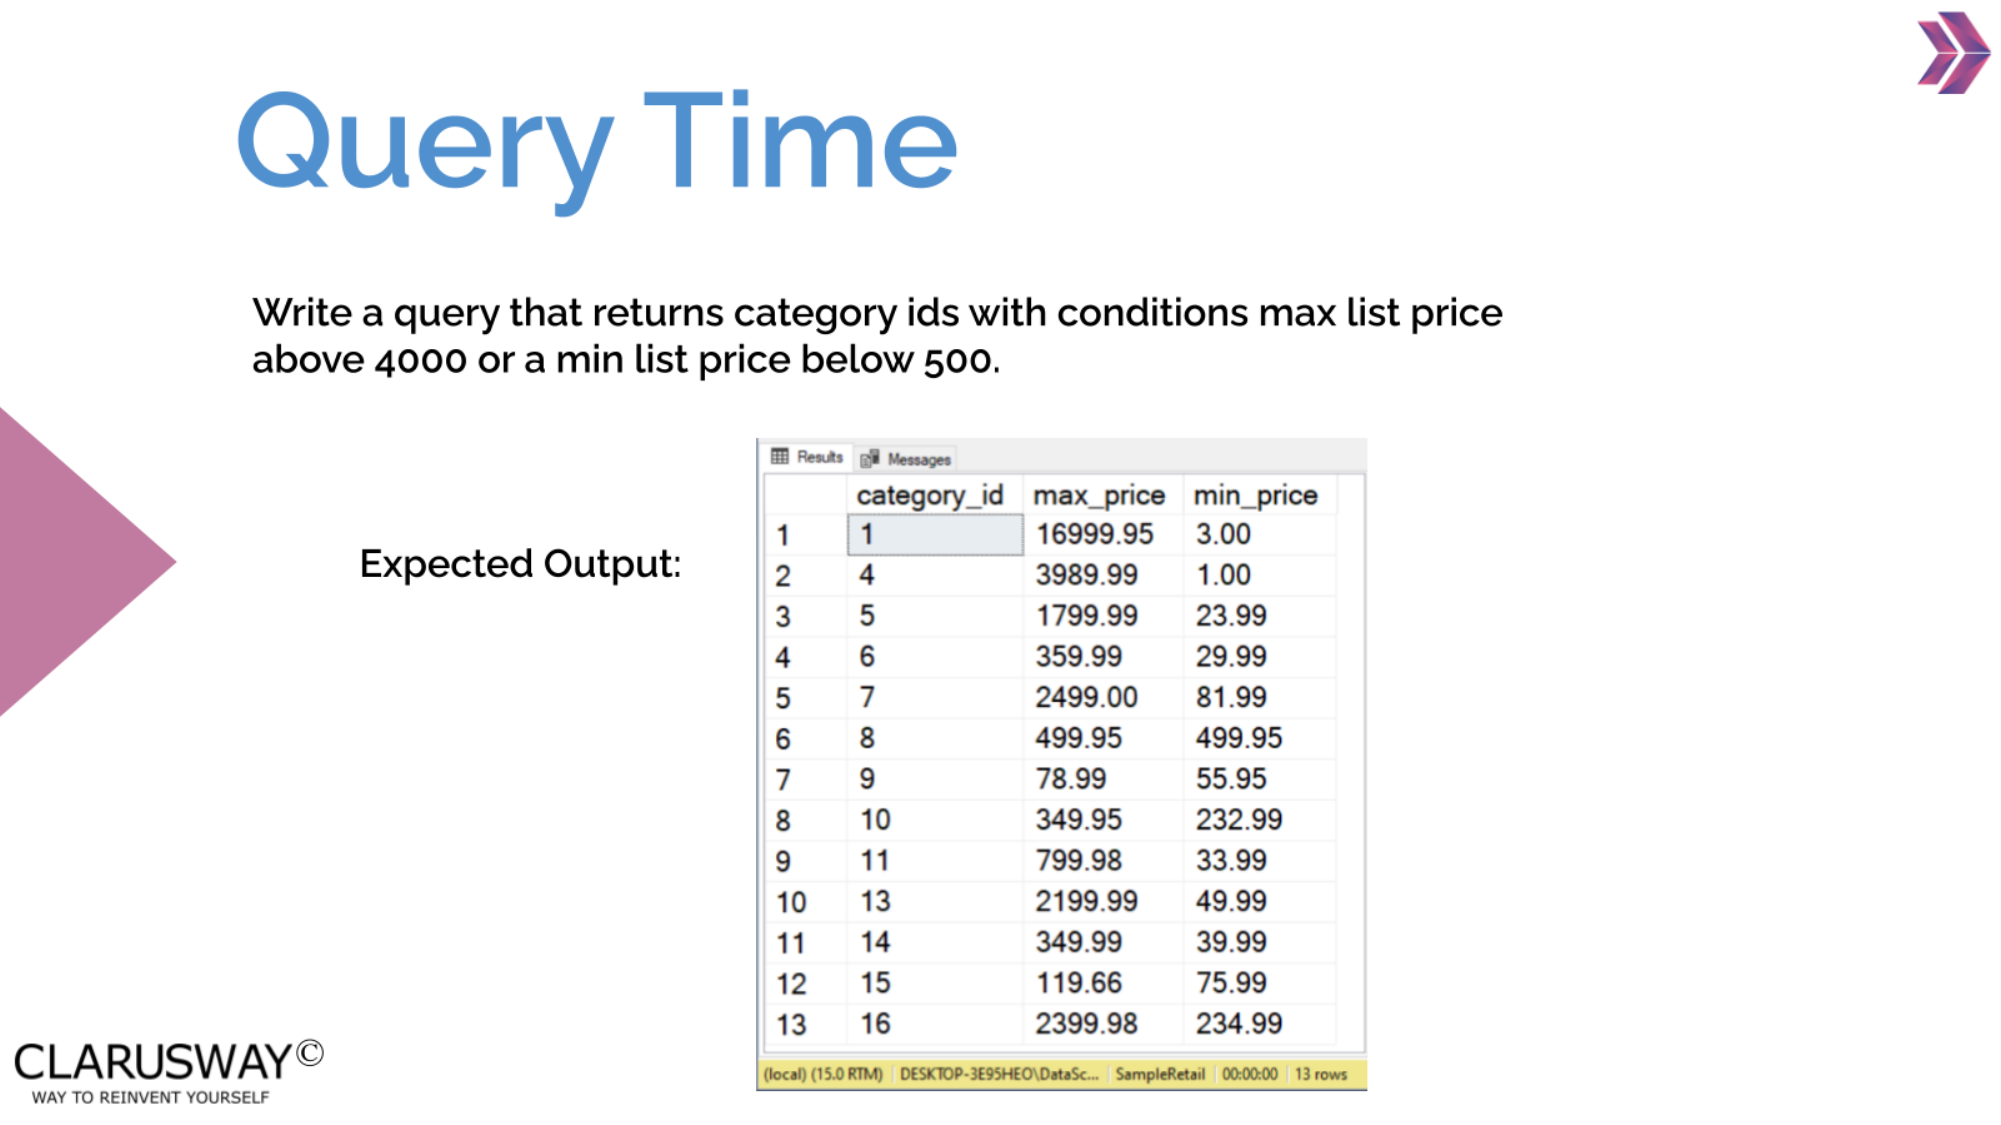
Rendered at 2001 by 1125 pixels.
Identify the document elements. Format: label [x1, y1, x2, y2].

list [0, 0, 2000, 1125]
